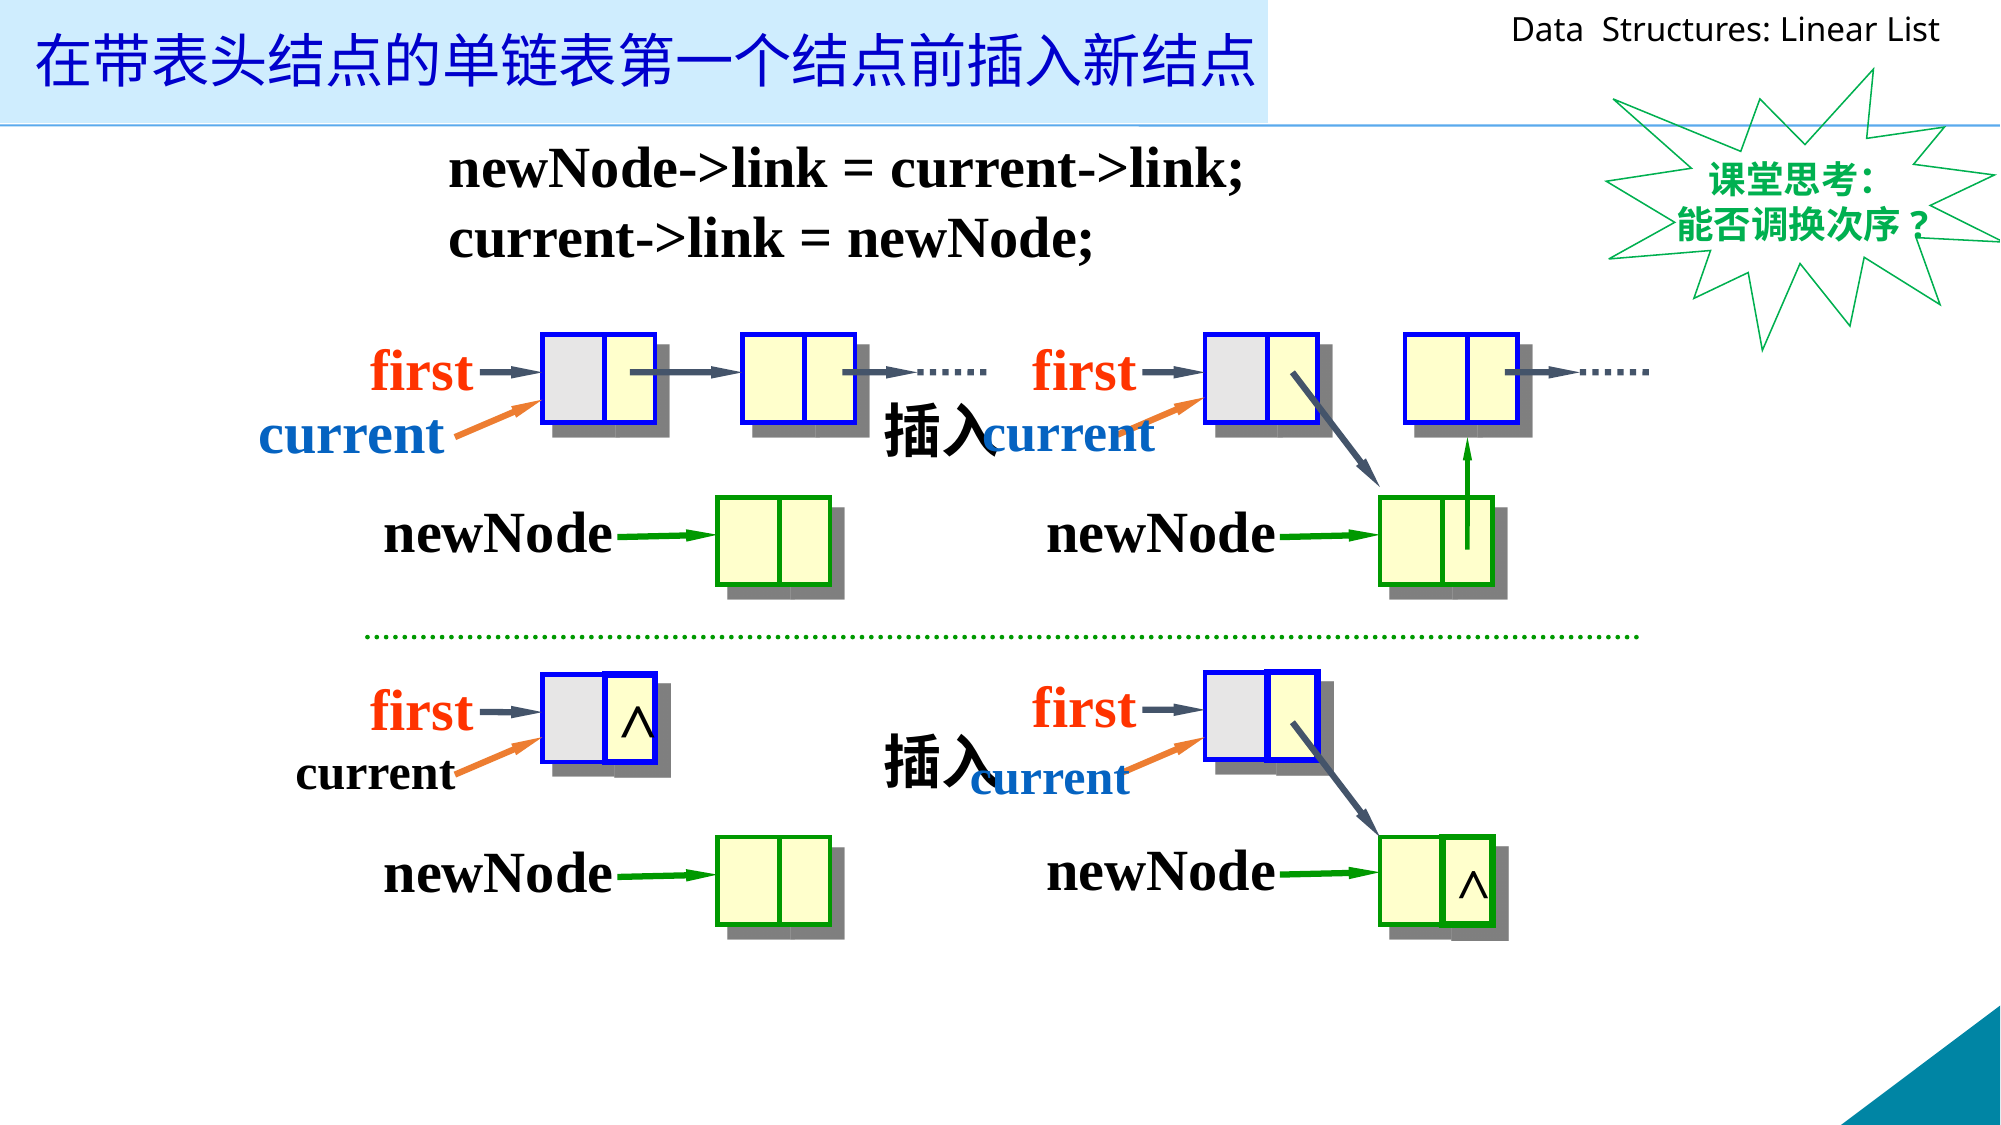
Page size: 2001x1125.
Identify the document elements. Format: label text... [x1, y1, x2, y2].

text_box first [1018, 324, 1152, 389]
text_box [804, 334, 855, 423]
text_box [542, 674, 604, 763]
text_box [1292, 722, 1380, 838]
text_box newNode->link = current->link; current->link = newNode; [401, 121, 1710, 279]
text_box first [1018, 662, 1152, 736]
text_box [1152, 705, 1205, 714]
text_box current [967, 389, 1180, 470]
text_box current [955, 736, 1155, 812]
text_box [779, 497, 830, 585]
text_box [1463, 437, 1472, 550]
text_box [1204, 334, 1267, 423]
text_box [1292, 372, 1380, 488]
text_box [717, 497, 779, 585]
text_box [1379, 497, 1442, 585]
text_box [542, 334, 604, 423]
text_box current [280, 732, 505, 807]
text_box [1467, 334, 1518, 423]
text_box current [244, 387, 473, 473]
text_box [1291, 531, 1380, 540]
text_box first [355, 664, 490, 732]
text_box [1267, 672, 1318, 760]
text_box newNode [1031, 487, 1291, 572]
text_box 插入 [868, 387, 1015, 472]
text_box newNode [368, 826, 629, 912]
text_box [1155, 737, 1205, 759]
text_box [1504, 368, 1579, 377]
text_box 课堂思考： 能否调换次序? [1606, 69, 2000, 351]
text_box newNode [1031, 824, 1291, 910]
text_box [779, 837, 830, 925]
text_box [1180, 397, 1205, 410]
text_box newNode->link = current->link; current->link = newNode; [1670, 120, 1751, 150]
text_box [1204, 672, 1267, 760]
text_box [1379, 837, 1442, 925]
text_box [717, 837, 779, 925]
title 在带表头结点的单链表第一个结点前插入新结点 [19, 7, 1745, 121]
text_box first [355, 324, 490, 410]
text_box [1267, 334, 1318, 423]
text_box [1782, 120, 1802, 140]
text_box ˄ [1442, 837, 1493, 925]
text_box ˄ [604, 674, 655, 763]
text_box [1152, 368, 1205, 377]
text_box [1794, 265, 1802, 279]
text_box [505, 737, 543, 754]
text_box [742, 334, 804, 423]
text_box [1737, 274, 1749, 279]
text_box [629, 870, 718, 880]
text_box [604, 334, 655, 423]
text_box [1442, 497, 1493, 585]
text_box [1404, 334, 1467, 423]
text_box [490, 708, 543, 717]
text_box [490, 368, 543, 377]
text_box [629, 368, 743, 377]
text_box [629, 531, 718, 540]
text_box 插入 [868, 717, 1015, 803]
text_box [1291, 868, 1380, 877]
text_box [473, 399, 543, 430]
text_box newNode [368, 487, 629, 572]
text_box [842, 368, 917, 377]
